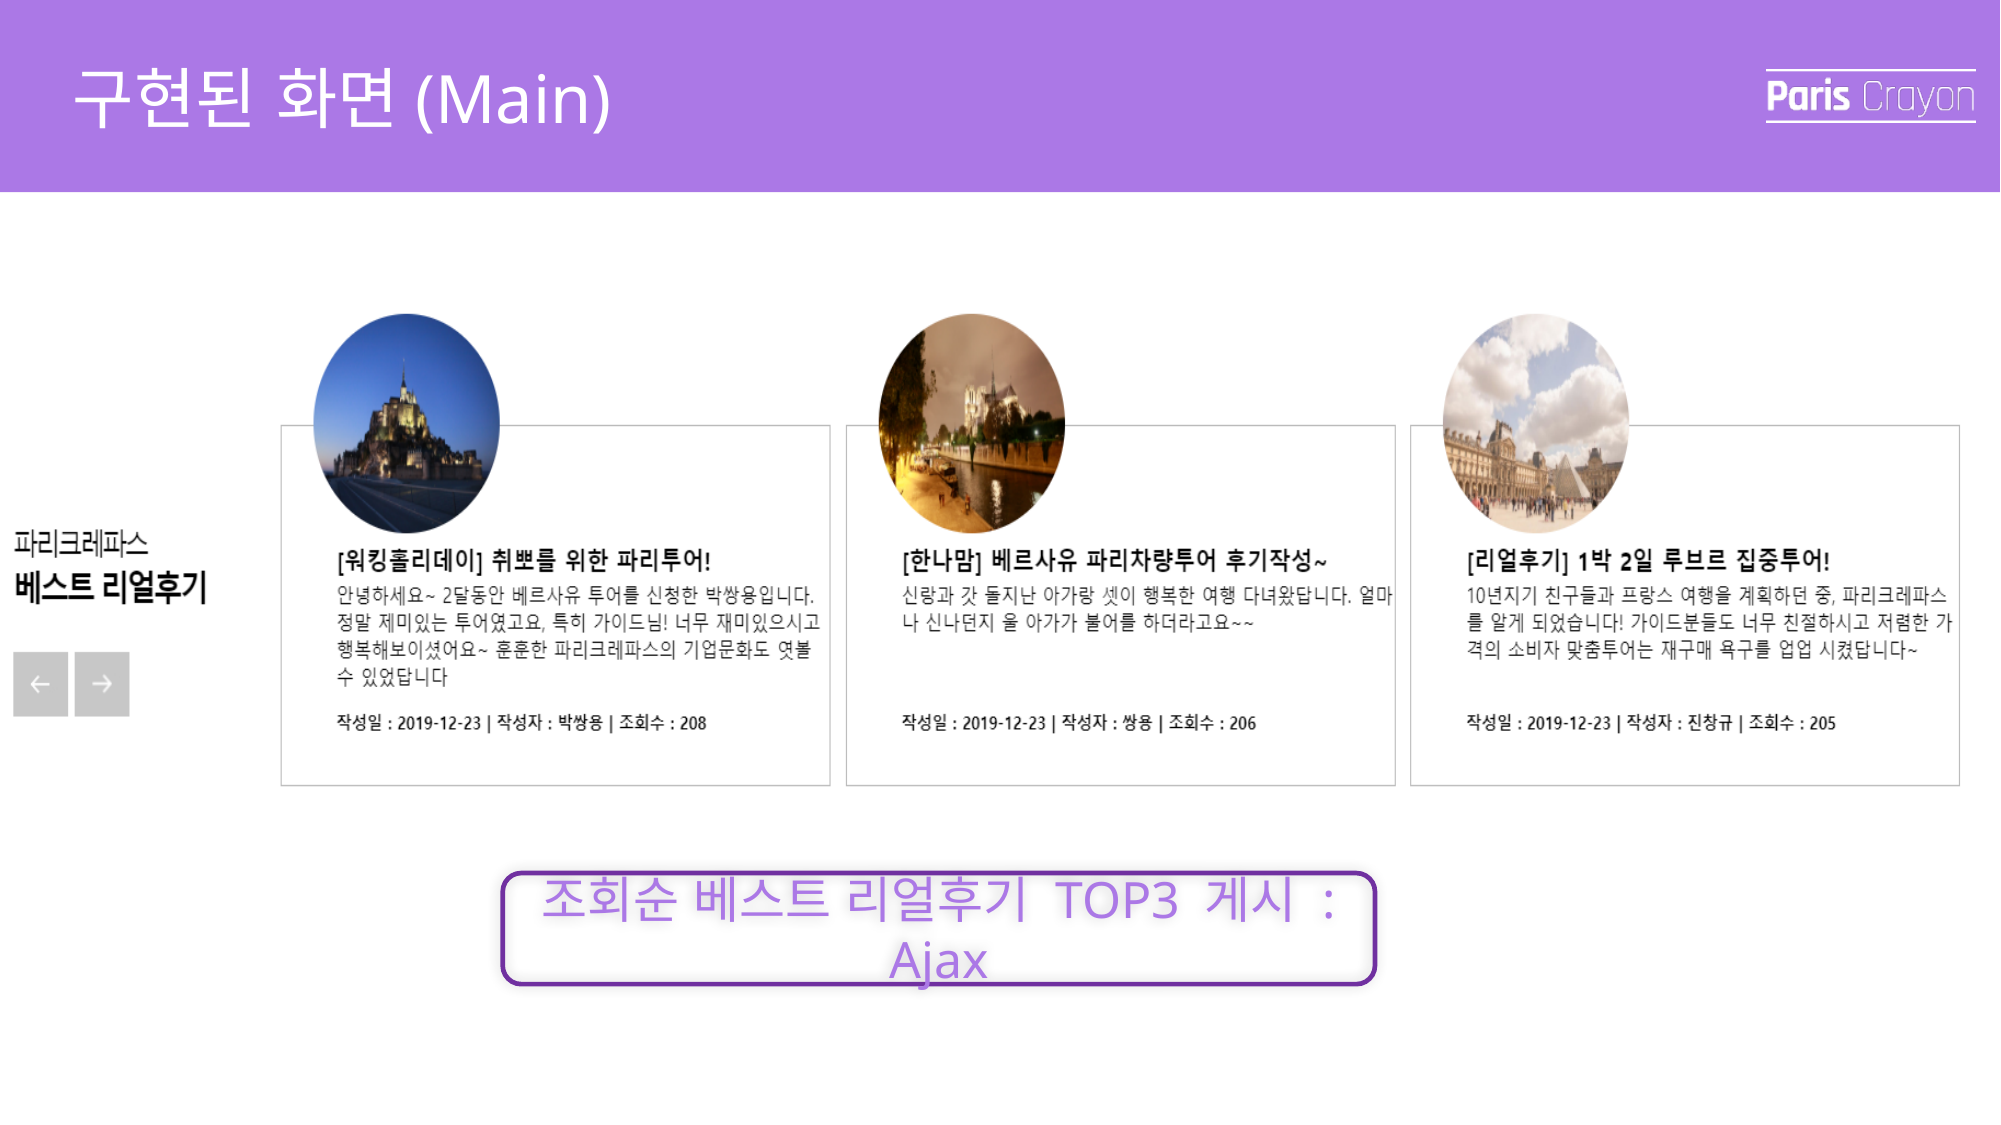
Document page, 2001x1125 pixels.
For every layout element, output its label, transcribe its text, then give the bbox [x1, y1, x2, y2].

text_box [0, 0, 2000, 193]
picture [0, 234, 2000, 878]
picture [1766, 69, 1976, 123]
text_box 조회순 베스트 리얼후기 TOP3 게시 : Ajax [501, 878, 1377, 986]
text_box 구현된 화면(Main) [58, 49, 650, 145]
